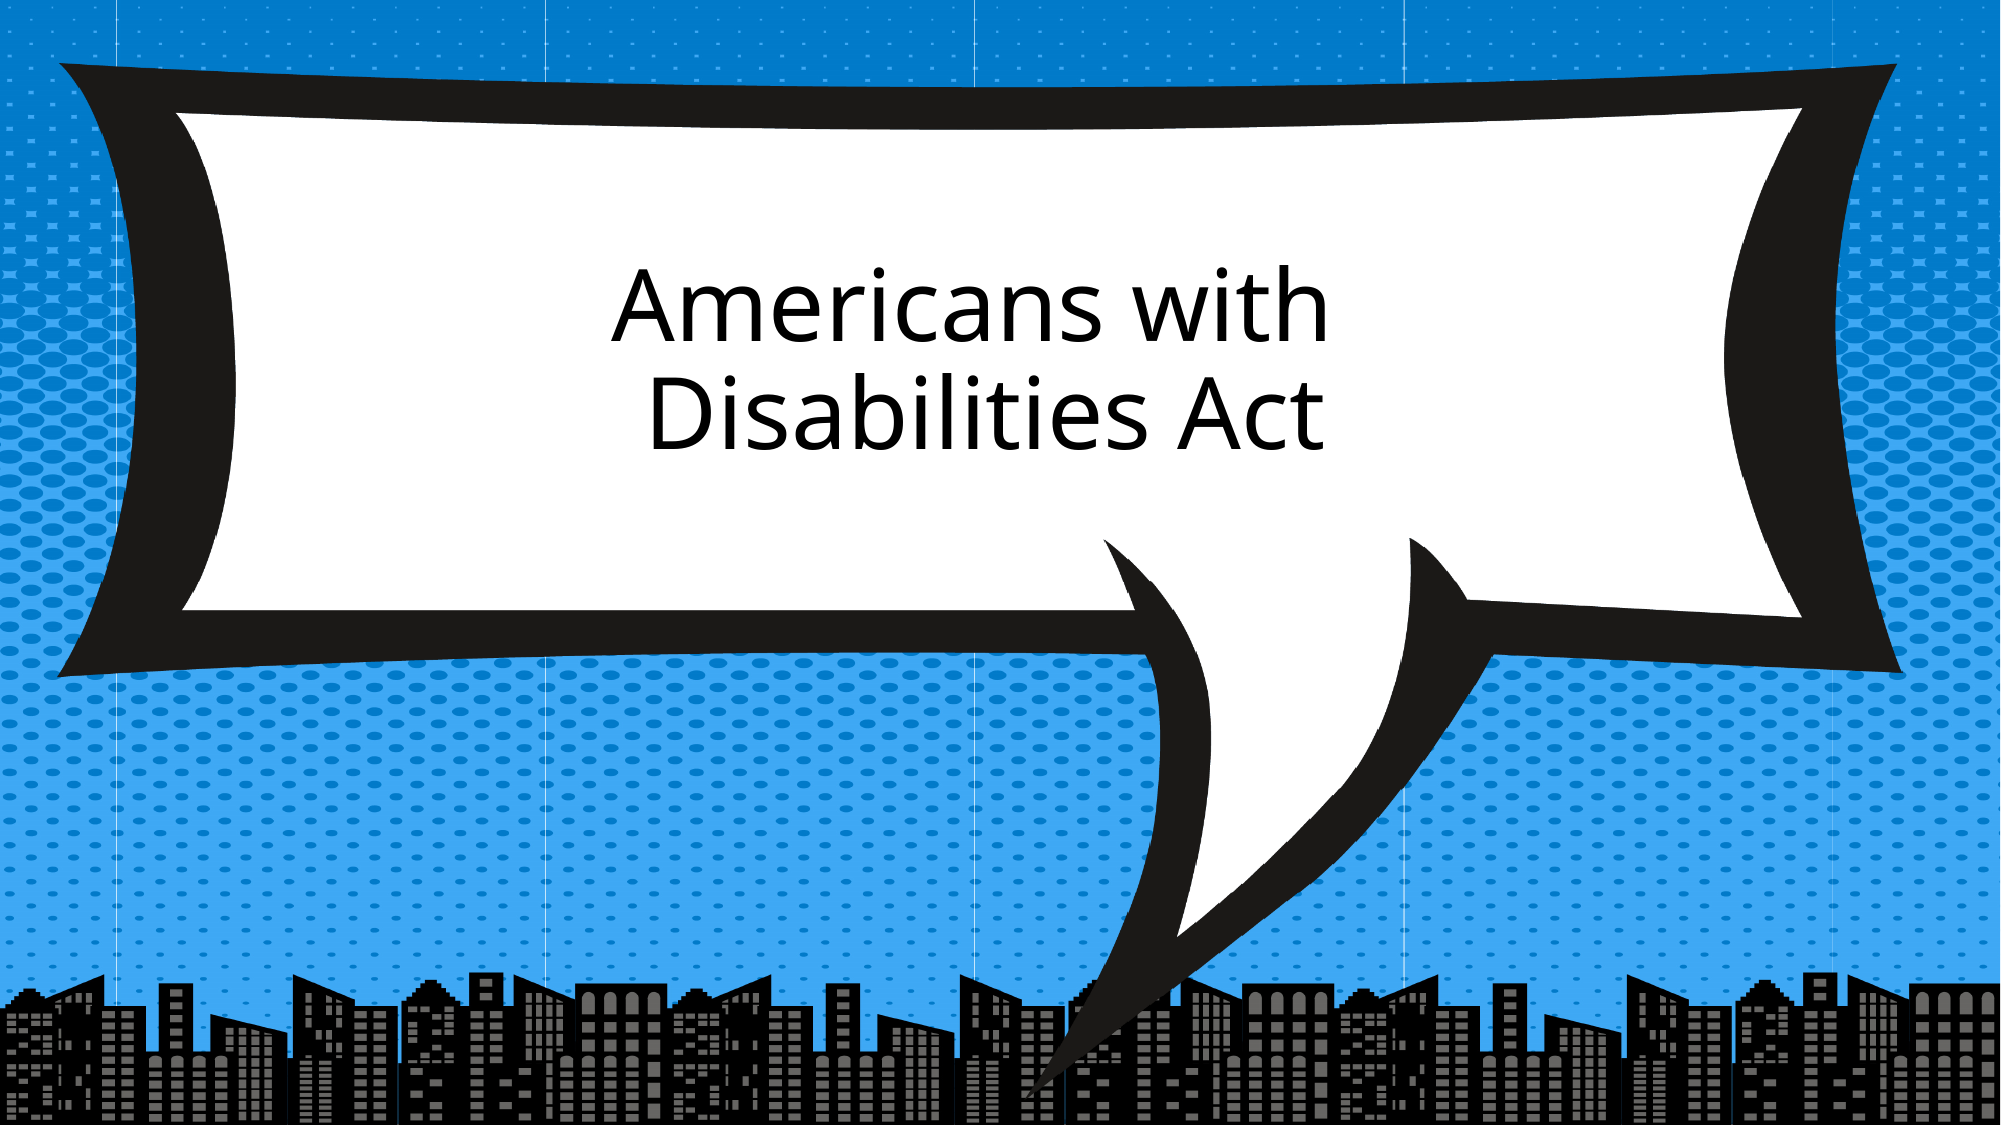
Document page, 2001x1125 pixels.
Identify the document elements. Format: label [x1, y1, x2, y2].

list [57, 63, 1903, 1100]
picture [0, 0, 2001, 1125]
